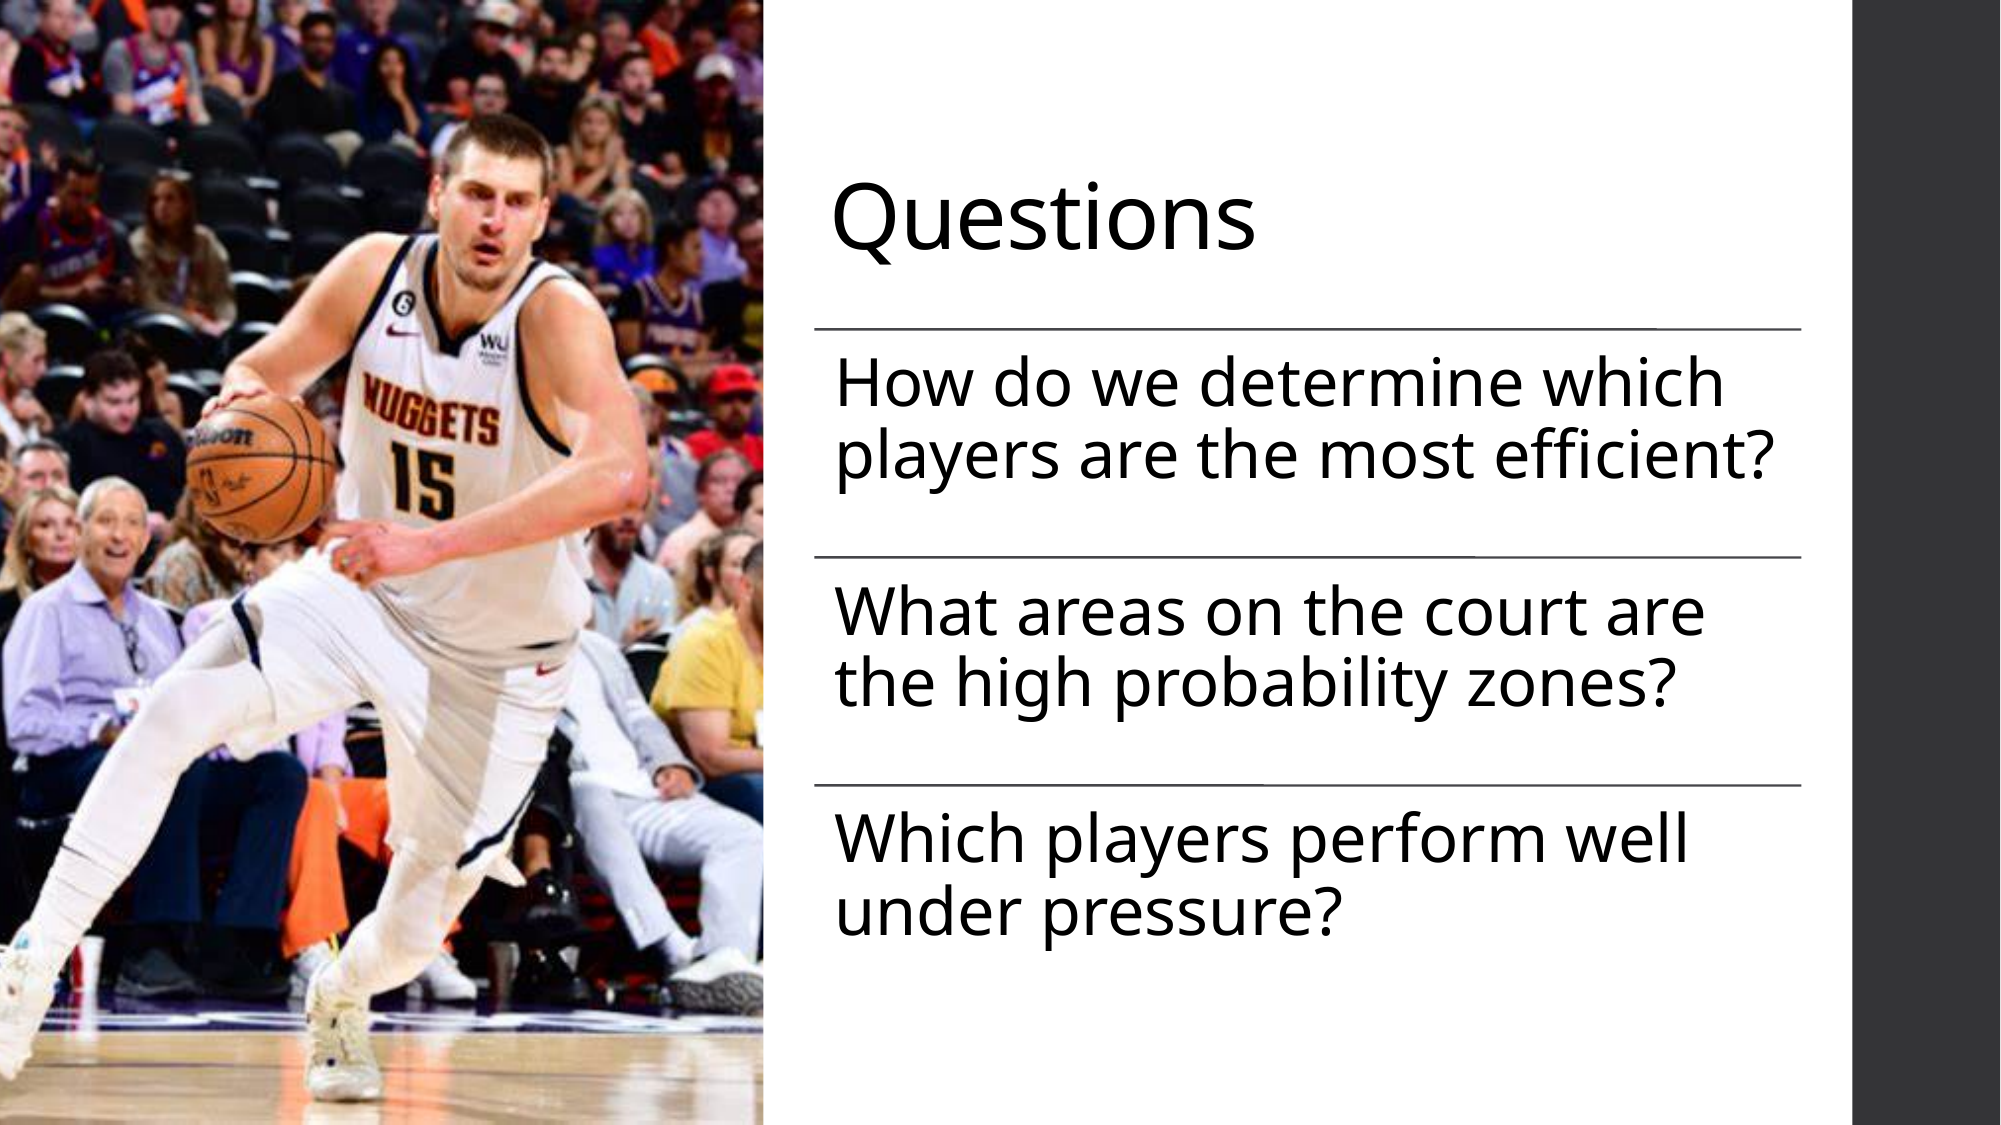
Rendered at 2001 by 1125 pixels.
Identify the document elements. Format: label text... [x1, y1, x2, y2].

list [814, 328, 1802, 1014]
title Questions [814, 60, 1799, 278]
picture [0, 0, 764, 1125]
